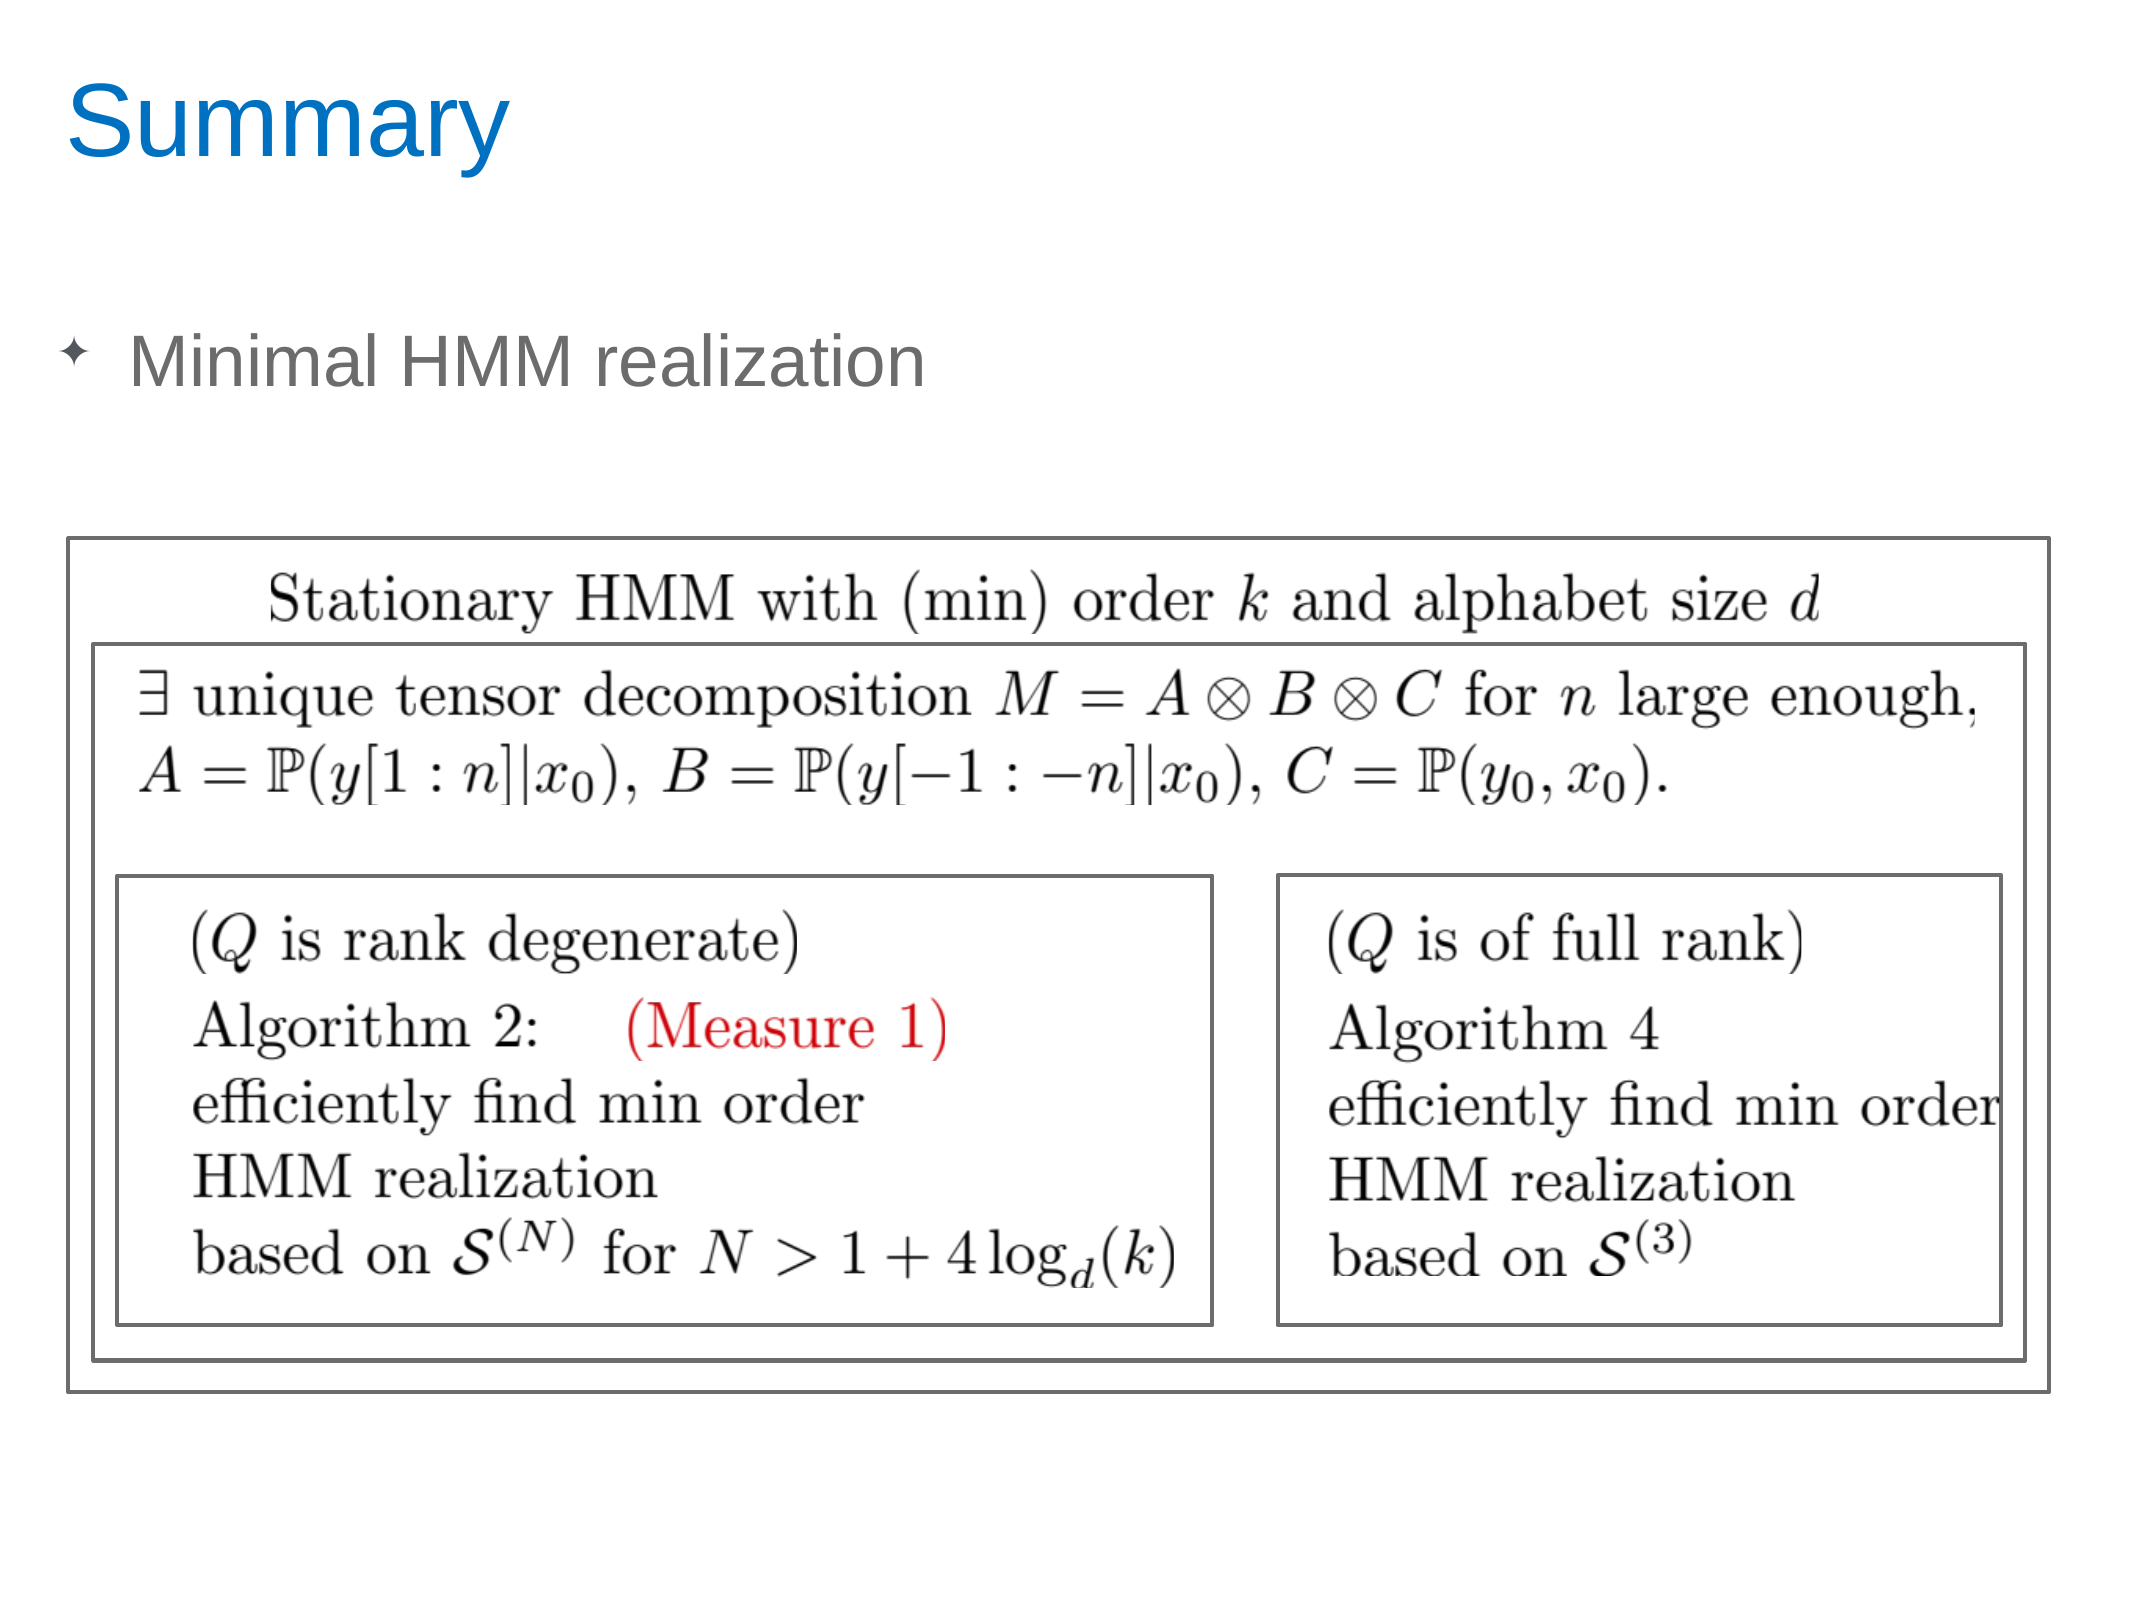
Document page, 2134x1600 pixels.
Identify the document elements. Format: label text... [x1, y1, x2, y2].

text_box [68, 538, 2050, 1393]
title Summary [64, 15, 1964, 214]
list Minimal HMM realization [34, 225, 2021, 1454]
